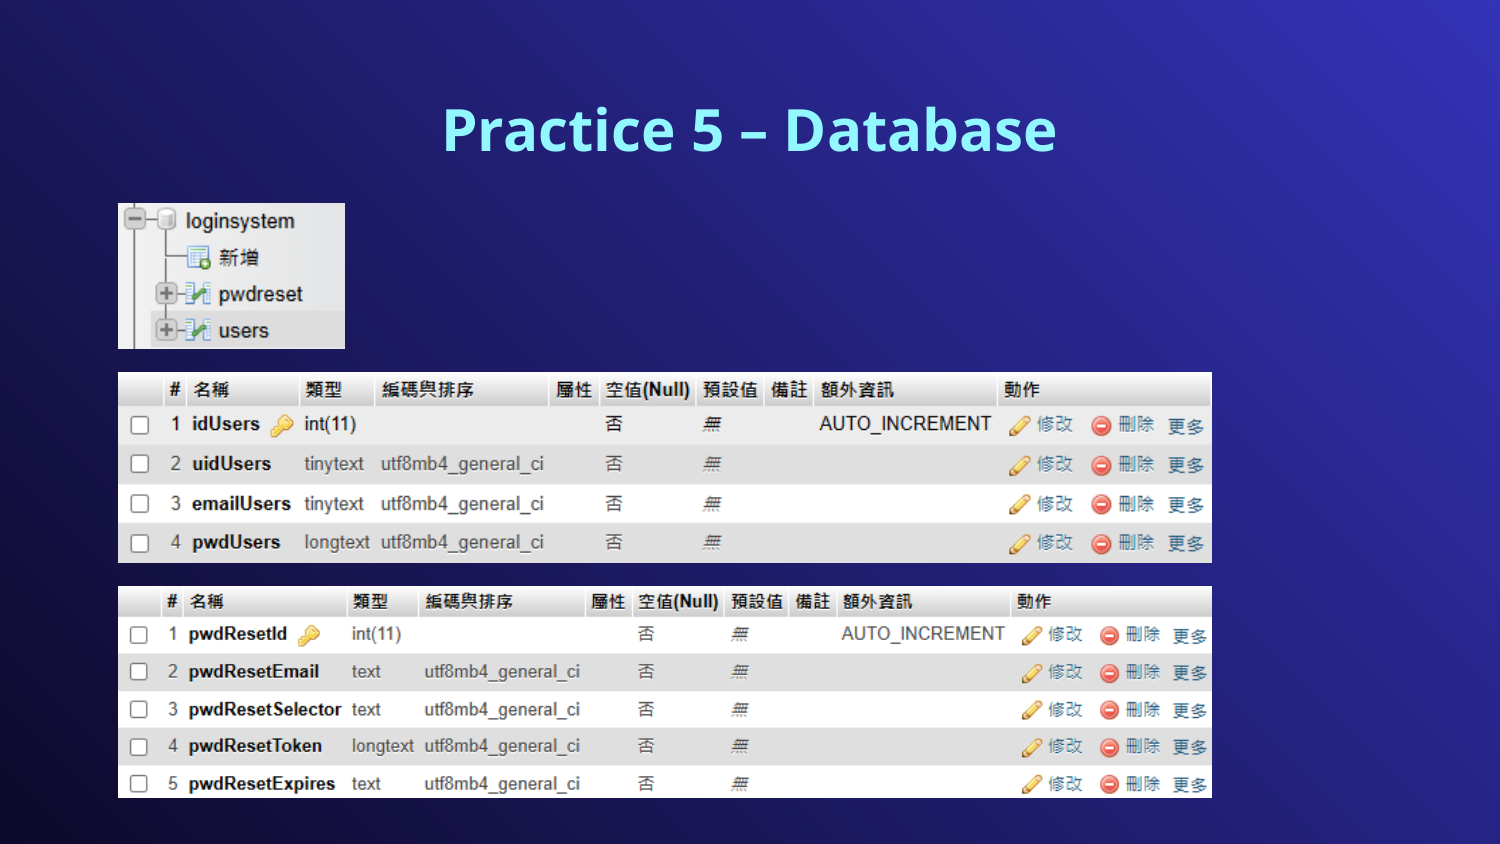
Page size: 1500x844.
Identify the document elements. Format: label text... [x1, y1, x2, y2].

picture [117, 372, 1212, 563]
picture [117, 203, 346, 349]
picture [117, 585, 1212, 798]
title Practice 5 – Database [118, 88, 1382, 167]
